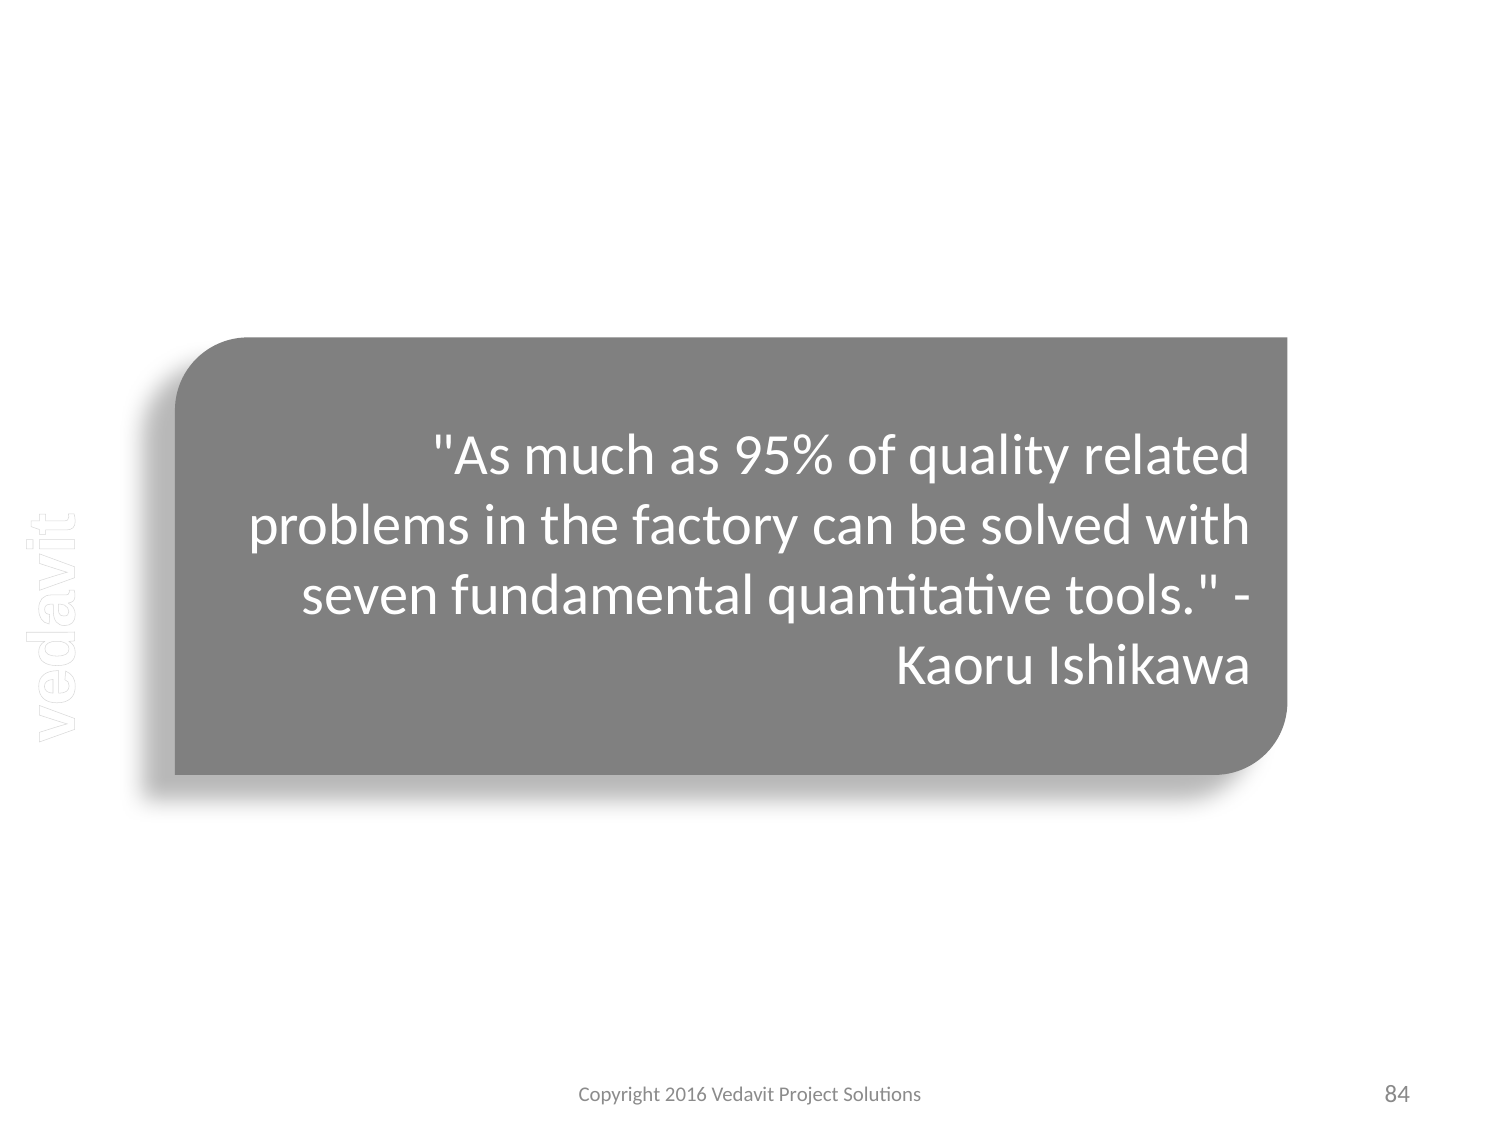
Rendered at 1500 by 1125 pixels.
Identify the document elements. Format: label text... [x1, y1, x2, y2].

text_box "As much as 95% of quality related problems in the factory can be solved with seven fundamental quantitative tools." - Kaoru Ishikawa [172, 335, 1290, 778]
footer Copyright 2016 Vedavit Project Solutions [512, 1062, 988, 1123]
slide_number 84 [1074, 1062, 1425, 1123]
